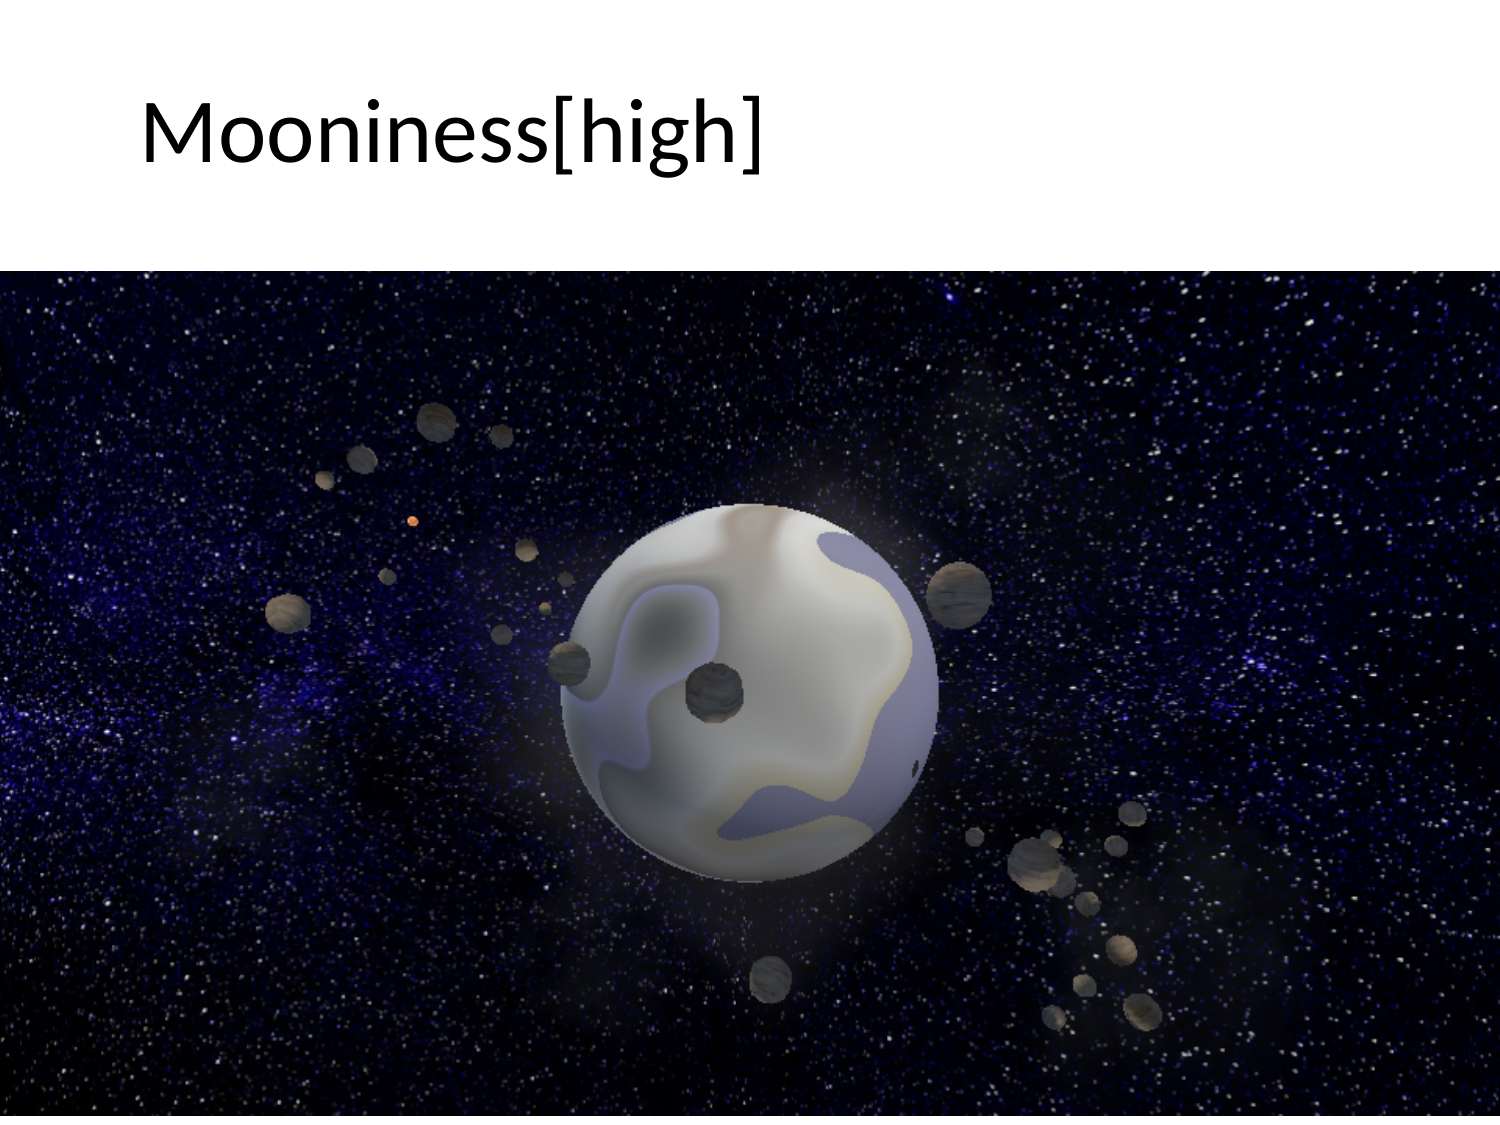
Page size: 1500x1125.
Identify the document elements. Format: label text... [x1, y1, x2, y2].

text_box Mooniness[high] [124, 63, 1331, 189]
picture [0, 271, 1500, 1116]
